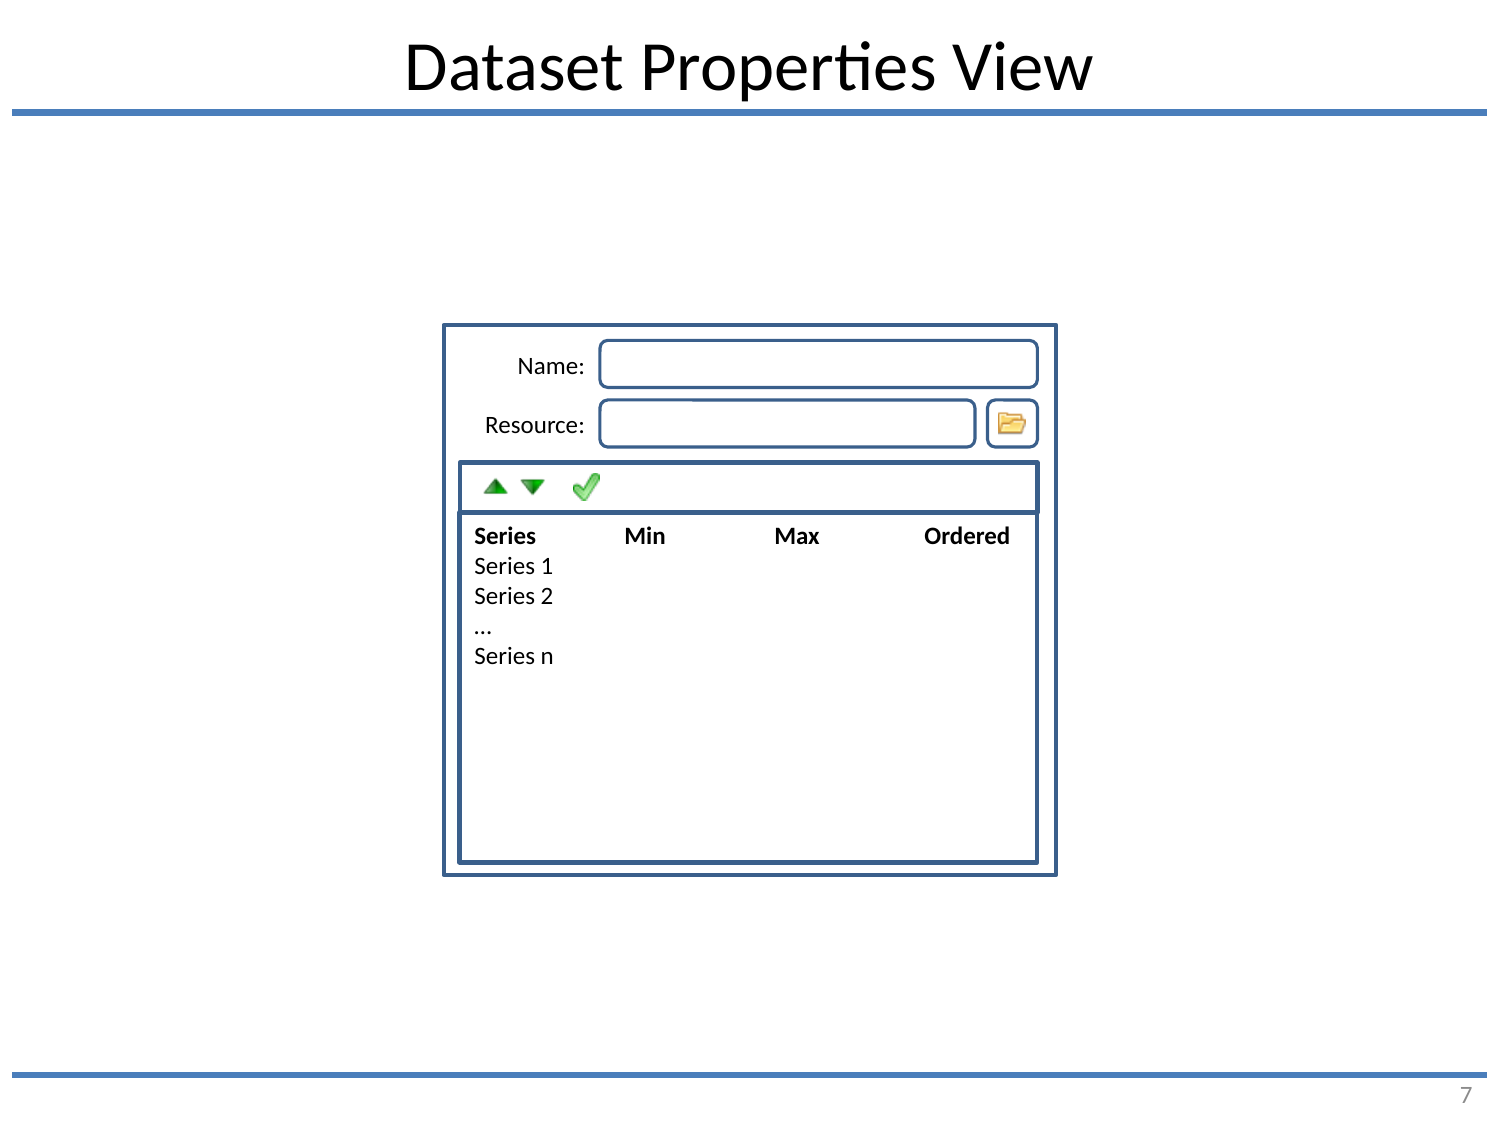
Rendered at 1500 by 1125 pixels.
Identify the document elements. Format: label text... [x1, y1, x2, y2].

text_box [443, 324, 1057, 876]
title Dataset Properties View [75, 12, 1425, 113]
slide_number 7 [1137, 1074, 1488, 1113]
